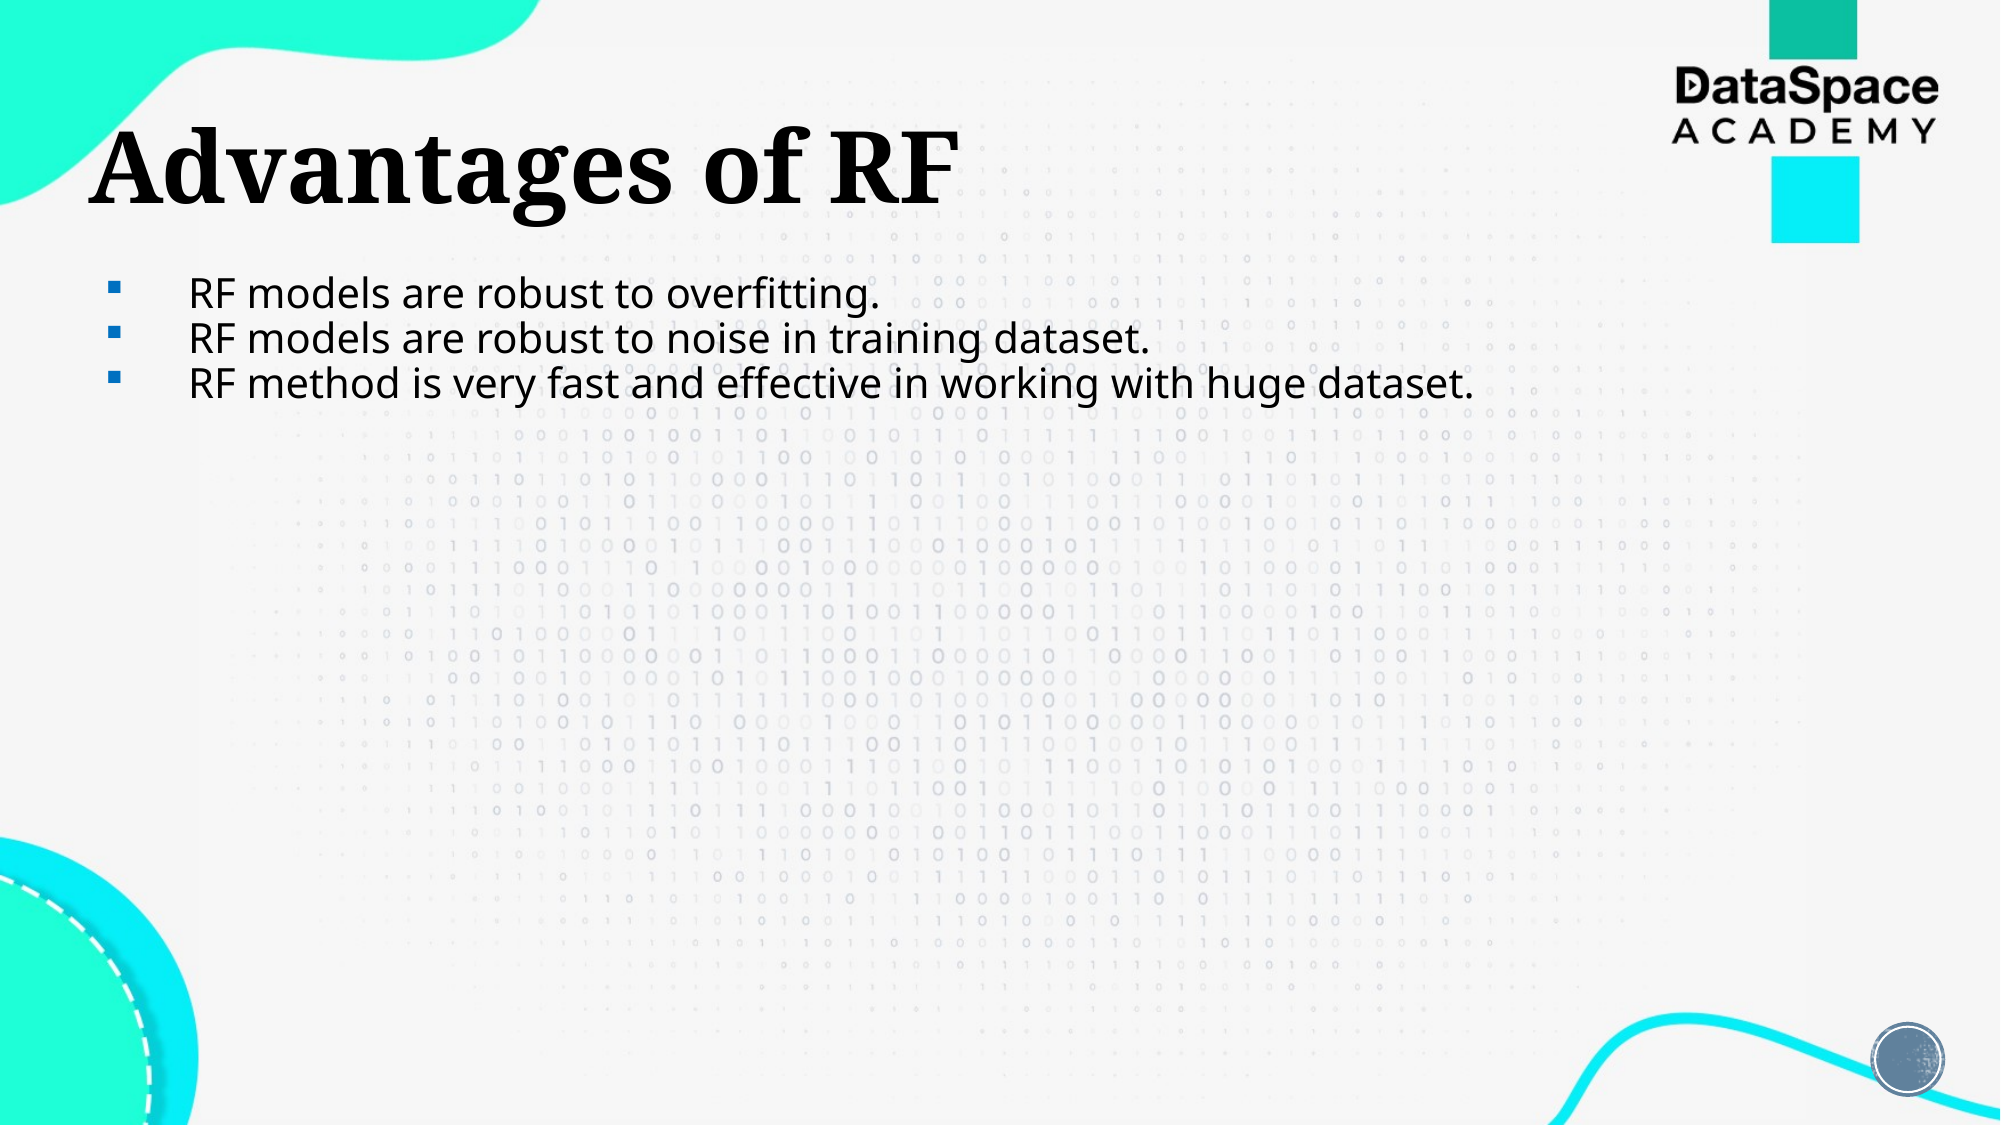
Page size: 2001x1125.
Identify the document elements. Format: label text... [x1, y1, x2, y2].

picture [0, 0, 2001, 1125]
list RF models are robust to overfitting. RF models are robust to noise in training dataset. RF method is very fast and effective in working with huge dataset. [68, 252, 1932, 1000]
title Advantages of RF [68, 97, 1932, 223]
